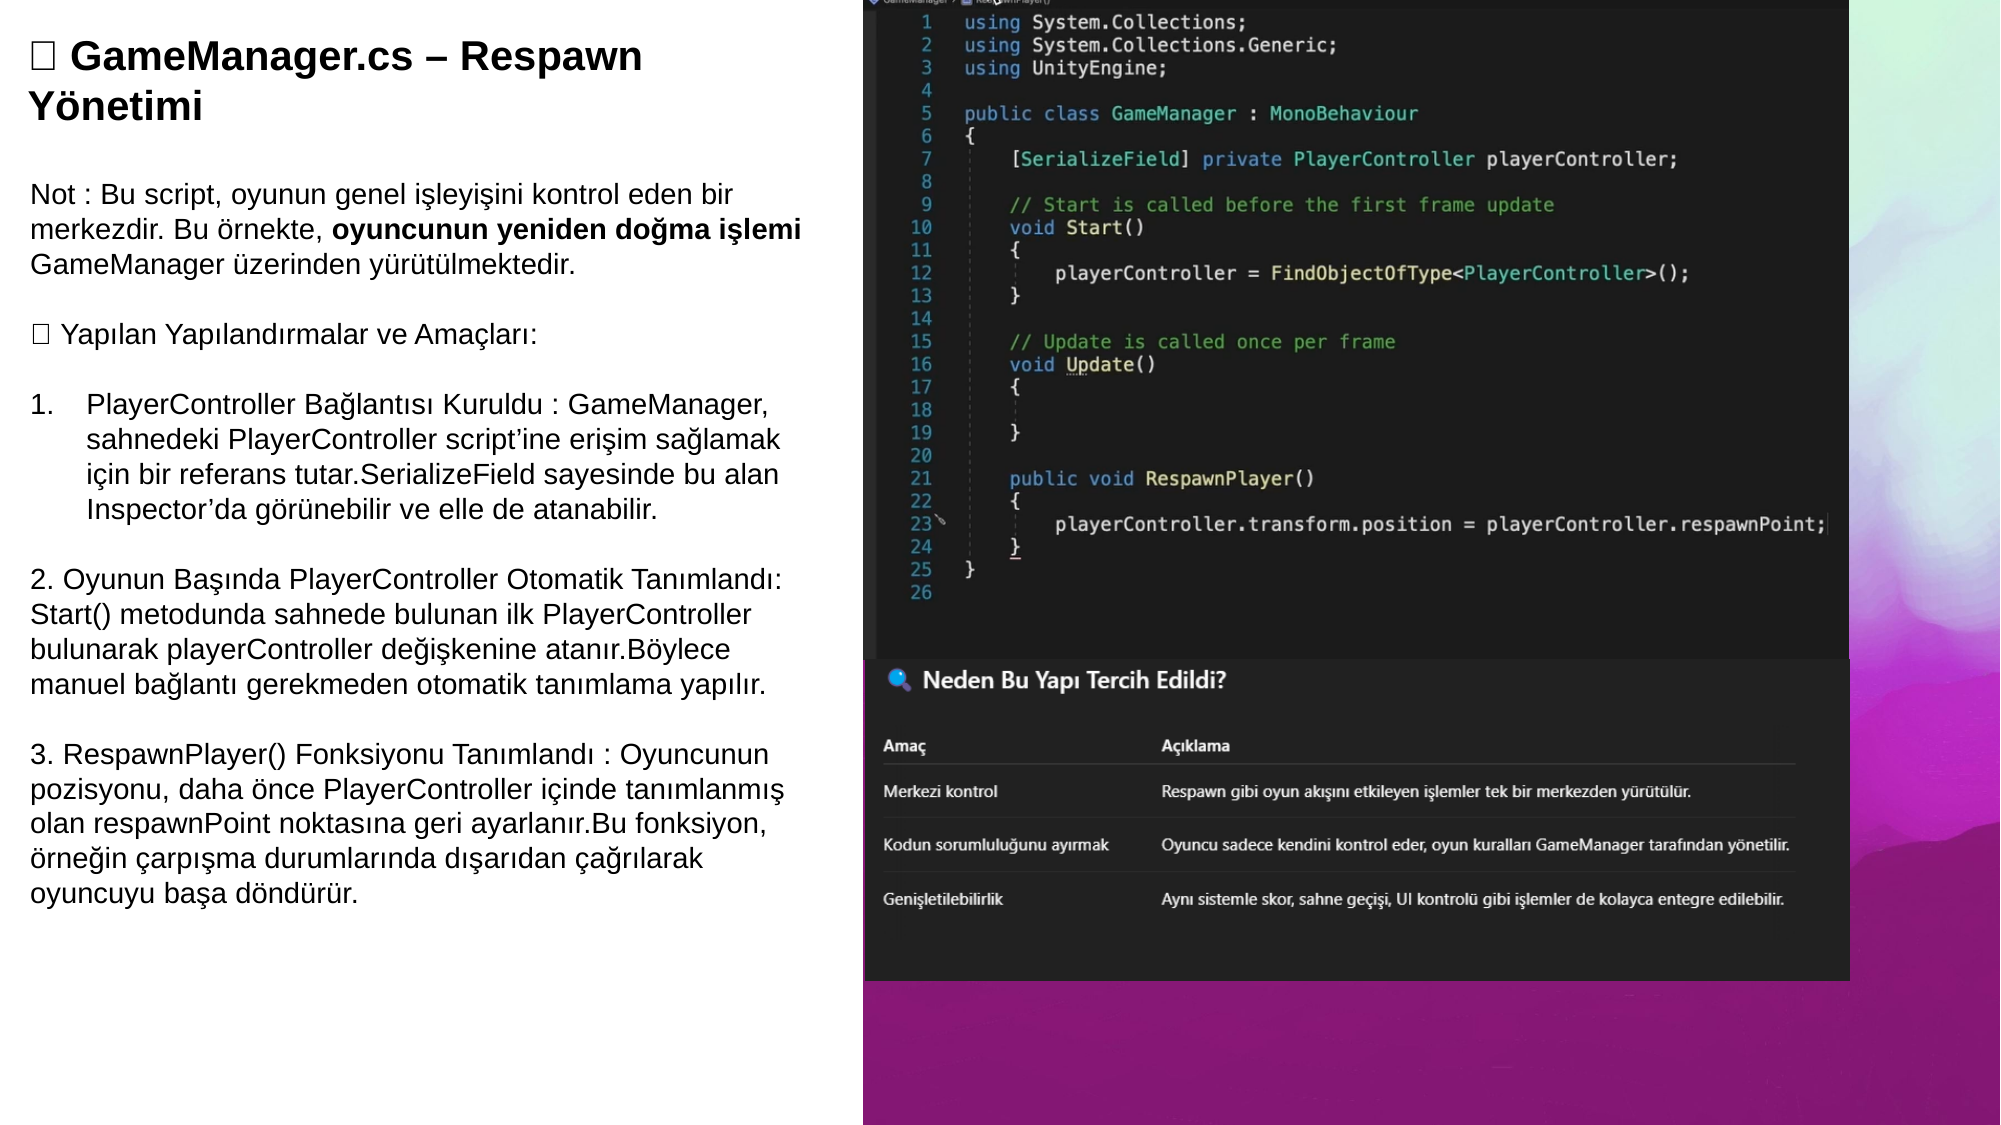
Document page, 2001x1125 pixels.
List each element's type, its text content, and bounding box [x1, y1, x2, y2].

title 🧠 GameManager.cs – Respawn Yönetimi [19, 20, 746, 169]
text_box Not : Bu script, oyunun genel işleyişini kontrol eden bir merkezdir. Bu örnekte, oyuncunun yeniden doğma işlemi GameManager üzerinden yürütülmektedir. 🔵 Yapılan Yapılandırmalar ve Amaçları: PlayerController Bağlantısı Kuruldu : GameManager, sahnedeki PlayerController script’ine erişim sağlamak için bir referans tutar.SerializeField sayesinde bu alan Inspector’da görünebilir ve elle de atanabilir. 2. Oyunun Başında PlayerController Otomatik Tanımlandı: Start() metodunda sahnede bulunan ilk PlayerController bulunarak playerController değişkenine atanır.Böylece manuel bağlantı gerekmeden otomatik tanımlama yapılır. 3. RespawnPlayer() Fonksiyonu Tanımlandı : Oyuncunun pozisyonu, daha önce PlayerController içinde tanımlanmış olan respawnPoint noktasına geri ayarlanır.Bu fonksiyon, örneğin çarpışma durumlarında dışarıdan çağrılarak oyuncuyu başa döndürür. [22, 168, 841, 1125]
text_box [0, 0, 862, 1125]
picture [862, 0, 2000, 1125]
picture [46, 759, 383, 918]
